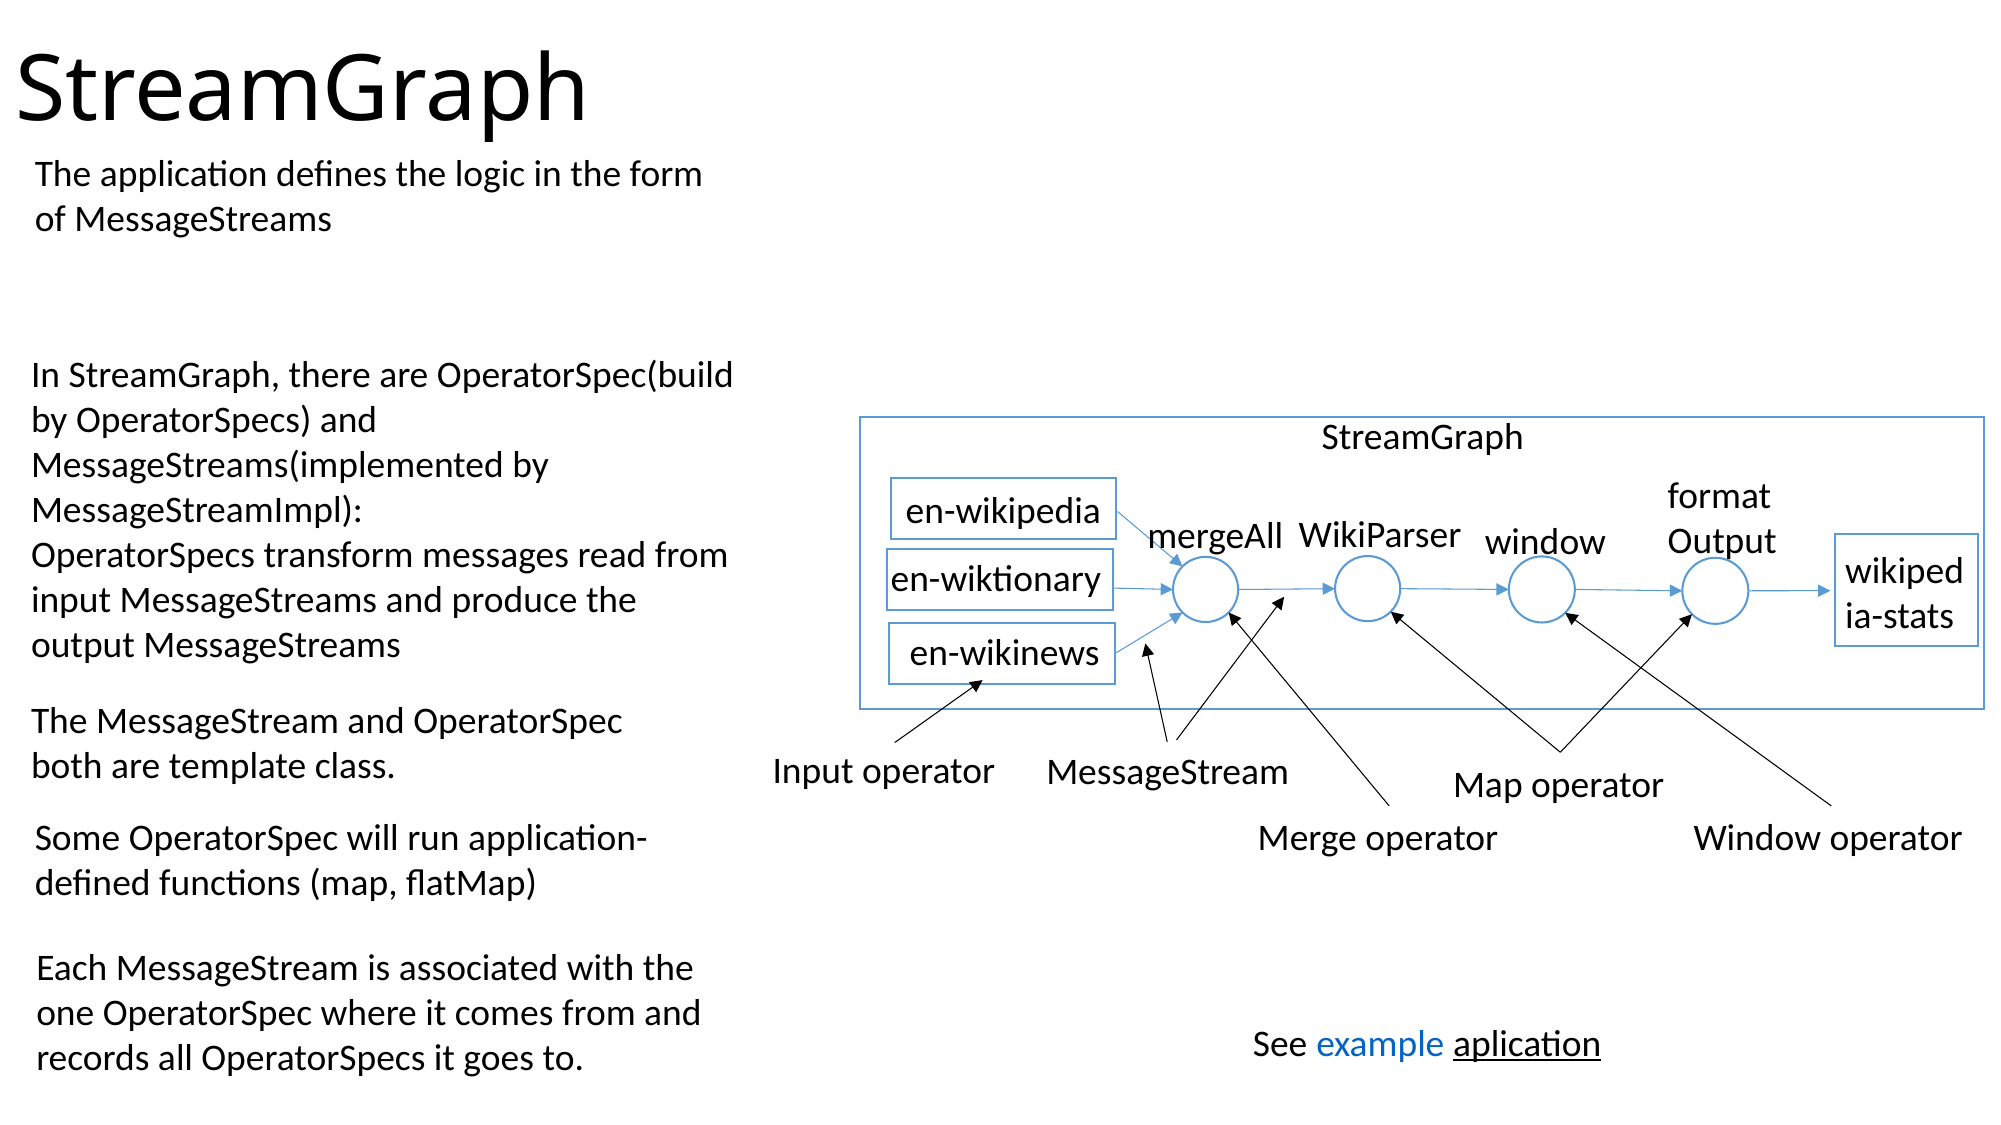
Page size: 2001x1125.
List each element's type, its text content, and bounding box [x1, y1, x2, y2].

text_box window [1469, 509, 1641, 570]
text_box en-wikipedia [890, 478, 1128, 539]
text_box Window operator [1678, 805, 1984, 866]
text_box en-wikinews [894, 620, 1144, 681]
text_box [1334, 563, 1402, 612]
text_box In StreamGraph, there are OperatorSpec(build by OperatorSpecs) and MessageStreams(implemented by MessageStreamImpl): OperatorSpecs transform messages read from input MessageStreams and produce the output MessageStreams [16, 342, 764, 672]
text_box The MessageStream and OperatorSpec both are template class. [16, 688, 687, 794]
text_box MessageStream [1031, 739, 1228, 800]
text_box The application defines the logic in the form of MessageStreams [20, 141, 758, 247]
text_box [1507, 570, 1576, 614]
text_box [894, 679, 983, 743]
text_box [1834, 643, 1979, 647]
text_box [983, 681, 1116, 685]
text_box [886, 607, 1114, 611]
text_box [888, 622, 894, 685]
text_box StreamGraph [1306, 404, 1641, 465]
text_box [1565, 612, 1832, 806]
title StreamGraph [0, 0, 1725, 200]
text_box Input operator [757, 738, 1041, 799]
text_box Map operator [1438, 753, 1678, 812]
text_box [1560, 614, 1565, 753]
text_box mergeAll [1132, 503, 1312, 564]
text_box Merge operator [1242, 805, 1536, 866]
text_box WikiParser [1283, 503, 1490, 563]
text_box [1145, 643, 1168, 742]
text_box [1117, 511, 1183, 567]
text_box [1176, 596, 1285, 740]
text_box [1390, 611, 1561, 753]
text_box See example aplication [1238, 1011, 1728, 1072]
text_box [1834, 533, 1979, 538]
text_box wikipedia-stats [1830, 538, 1982, 643]
text_box en-wiktionary [875, 546, 1125, 607]
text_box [1116, 612, 1176, 653]
text_box Some OperatorSpec will run application-defined functions (map, flatMap) [20, 805, 695, 911]
text_box [1172, 564, 1240, 606]
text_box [1228, 612, 1390, 806]
text_box [1681, 569, 1750, 612]
text_box Each MessageStream is associated with the one OperatorSpec where it comes from and records all OperatorSpecs it goes to. [21, 935, 757, 1086]
text_box formatOutput [1652, 464, 1796, 569]
text_box [859, 416, 1985, 710]
